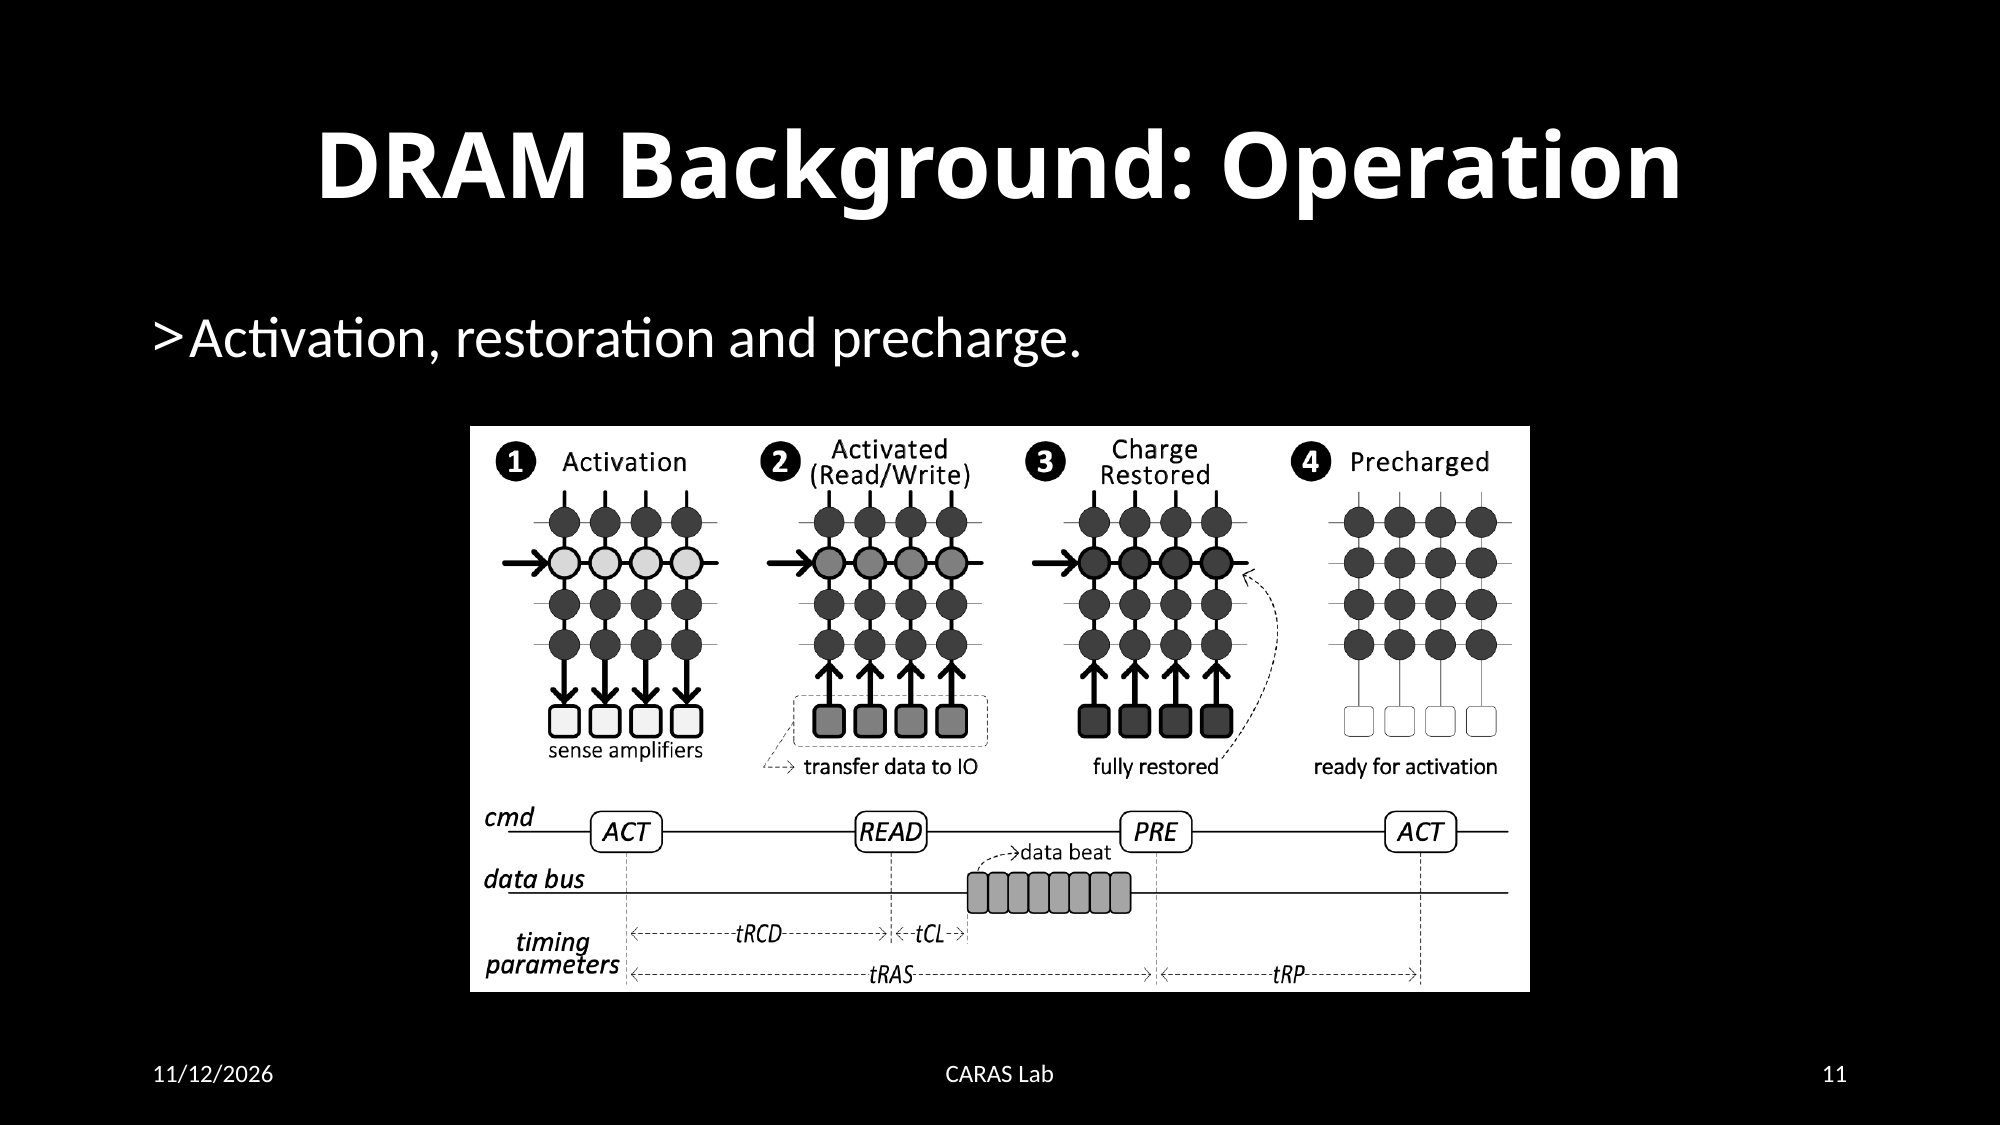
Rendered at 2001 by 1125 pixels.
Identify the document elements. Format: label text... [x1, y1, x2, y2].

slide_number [137, 1042, 588, 1103]
list Activation, restoration and precharge. [137, 299, 1863, 1014]
picture [470, 426, 1530, 992]
footer CARAS Lab [662, 1042, 1338, 1103]
title DRAM Background: Operation [137, 59, 1863, 278]
slide_number 11 [1412, 1042, 1863, 1103]
